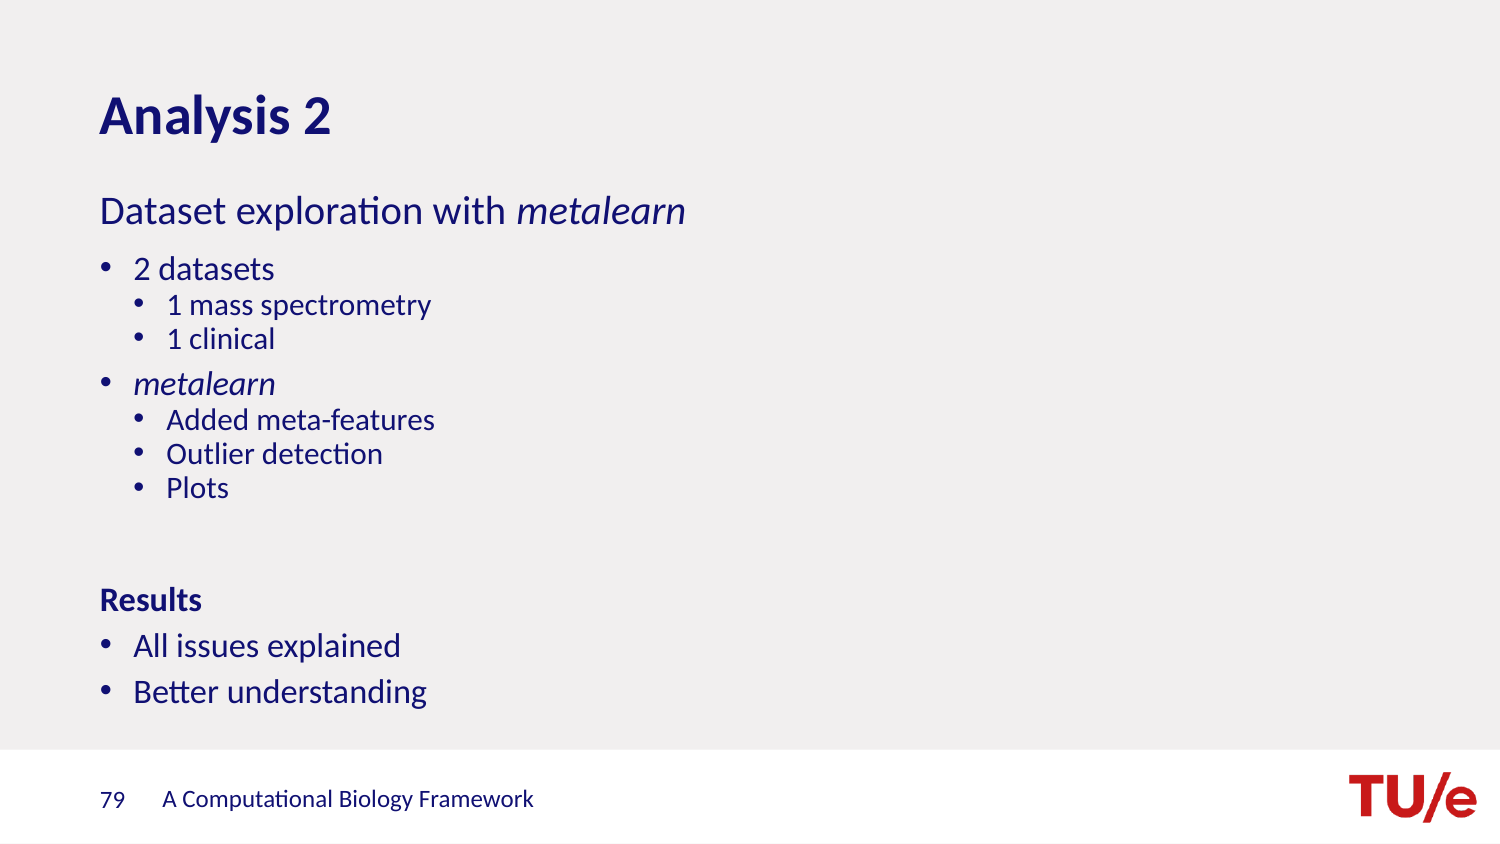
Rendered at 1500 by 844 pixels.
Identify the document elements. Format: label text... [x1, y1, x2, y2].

picture [1336, 759, 1489, 835]
title Analysis 2 [99, 89, 1400, 154]
footer A Computational Biology Framework [162, 782, 1267, 841]
list Dataset exploration with metalearn 2 datasets 1 mass spectrometry 1 clinical metalearn Added meta-features Outlier detection Plots Results All issues explained Better understanding [100, 194, 1400, 750]
slide_number 79 [100, 783, 199, 841]
